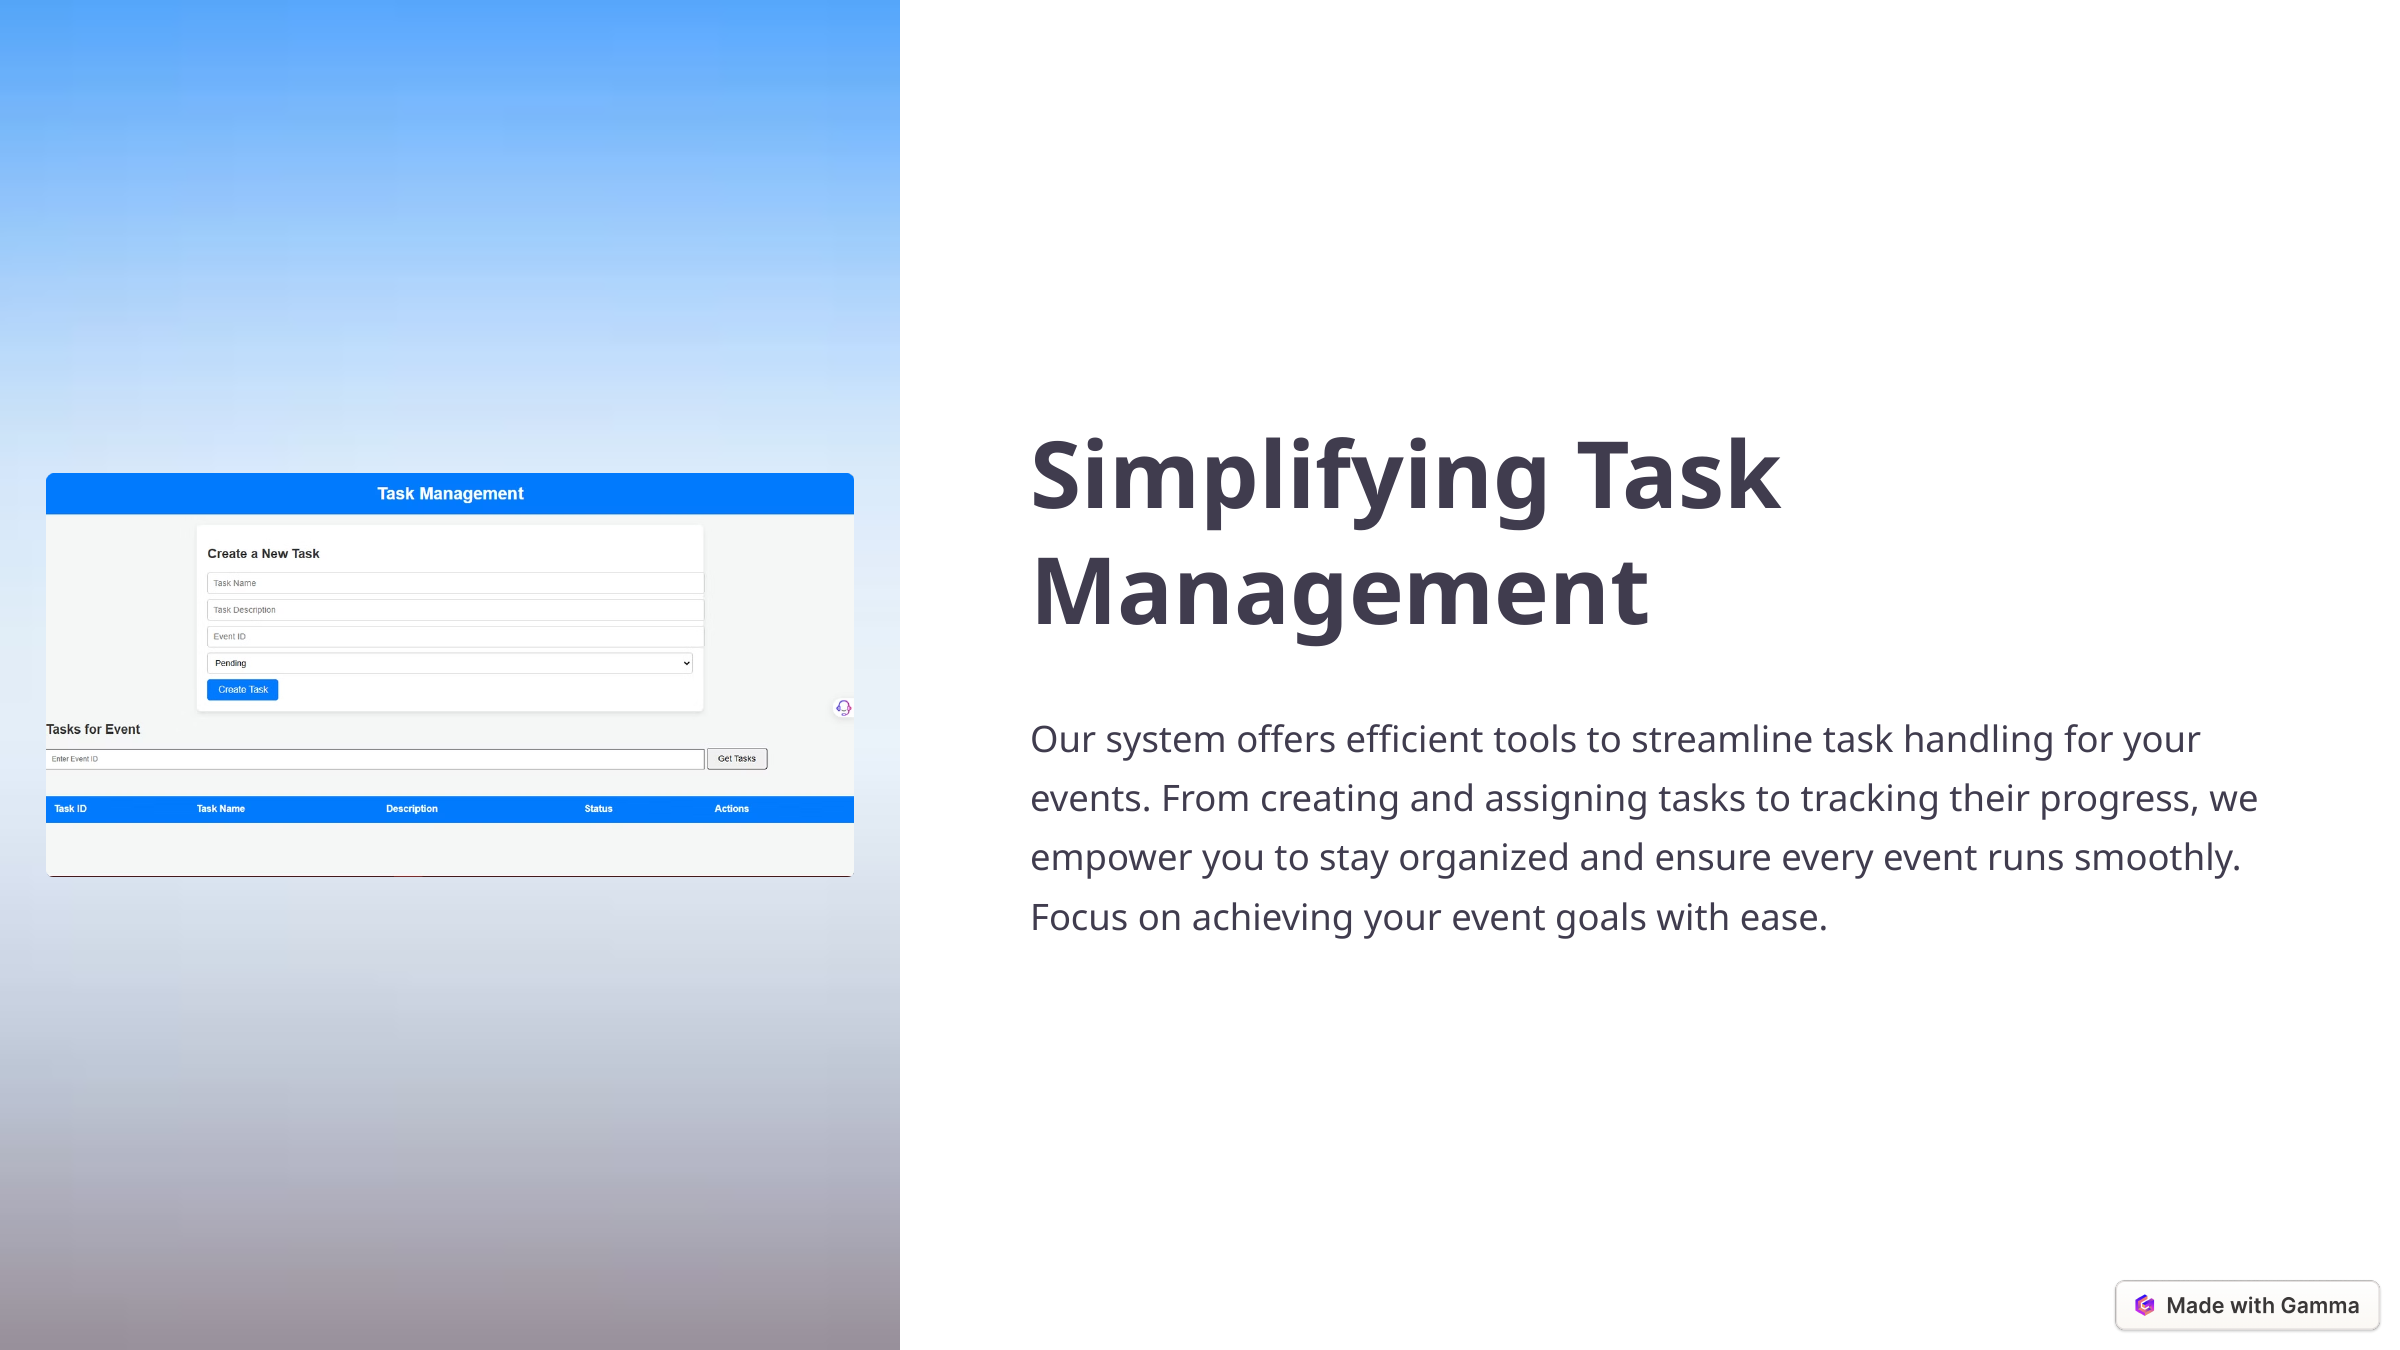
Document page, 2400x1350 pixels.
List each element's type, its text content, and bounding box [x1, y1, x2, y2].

text_box Simplifying Task Management [1030, 411, 2270, 645]
picture [0, 0, 900, 1350]
text_box Our system offers efficient tools to streamline task handling for your events. From creating and assigning tasks to tracking their progress, we empower you to stay organized and ensure every event runs smoothly. Focus on achieving your event goals with ease. [1030, 700, 2270, 939]
picture [2106, 1271, 2389, 1339]
